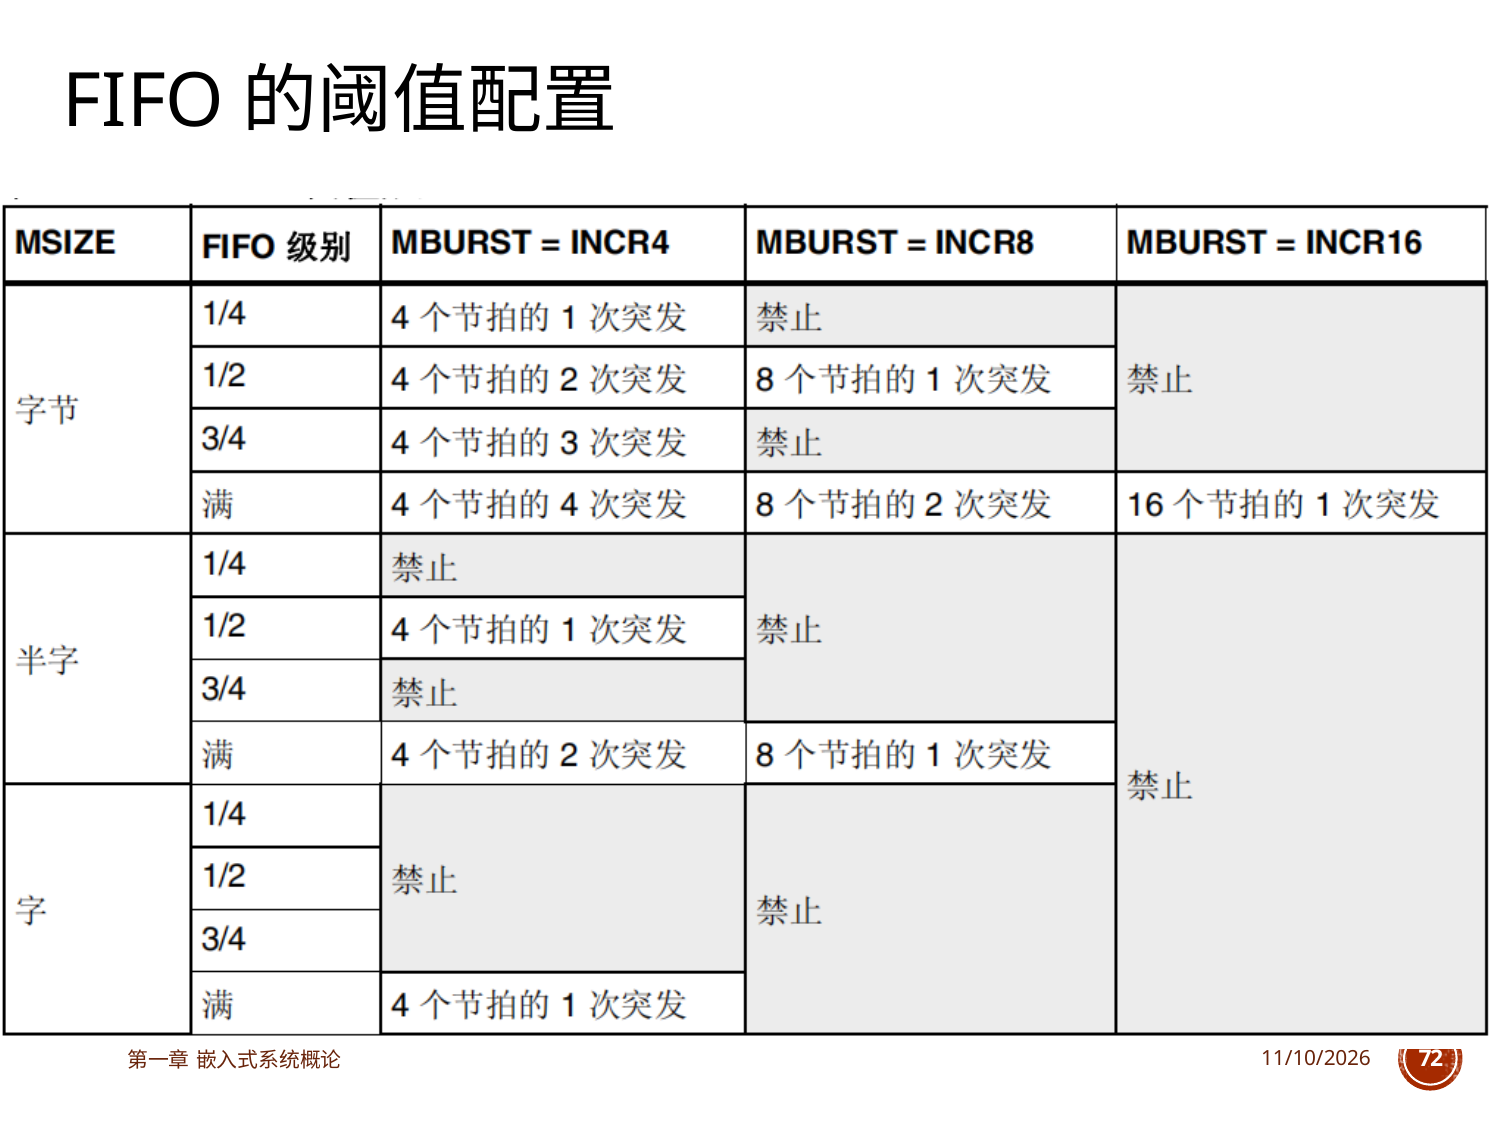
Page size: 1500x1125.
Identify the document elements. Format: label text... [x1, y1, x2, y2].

picture [0, 198, 1500, 1049]
footer 第一章 嵌入式系统概论 [112, 1049, 891, 1089]
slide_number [982, 1049, 1386, 1089]
title FIFO的阈值配置 [47, 46, 1471, 158]
slide_number 72 [1391, 1049, 1471, 1089]
